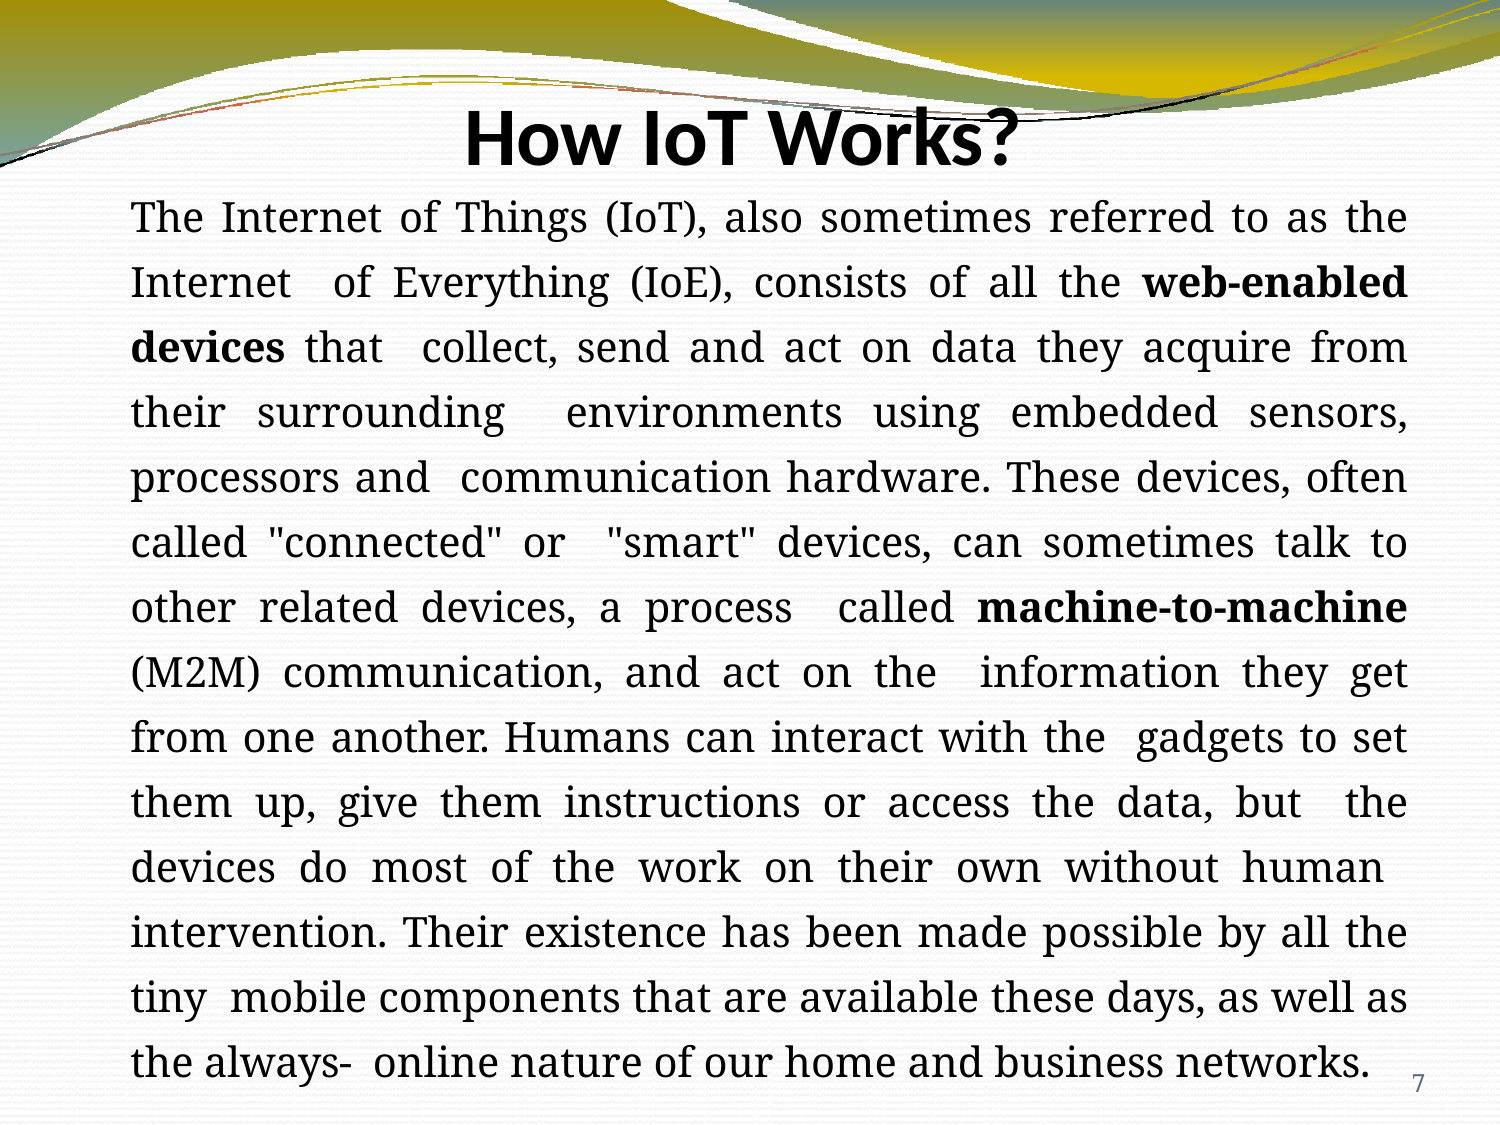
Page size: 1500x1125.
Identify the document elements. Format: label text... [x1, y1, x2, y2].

title How IoT Works? [462, 80, 1029, 173]
text_box The Internet of Things (IoT), also sometimes referred to as the Internet of Everything (IoE), consists of all the web-enabled devices that collect, send and act on data they acquire from their surrounding environments using embedded sensors, processors and communication hardware. These devices, often called "connected" or "smart" devices, can sometimes talk to other related devices, a process called machine-to-machine (M2M) communication, and act on the information they get from one another. Humans can interact with the gadgets to set them up, give them instructions or access the data, but the devices do most of the work on their own without human intervention. Their existence has been made possible by all the tiny mobile components that are available these days, as well as the always- online nature of our home and business networks. [128, 173, 1409, 1086]
picture [0, 0, 1500, 1125]
text_box 7 [1409, 1075, 1428, 1102]
